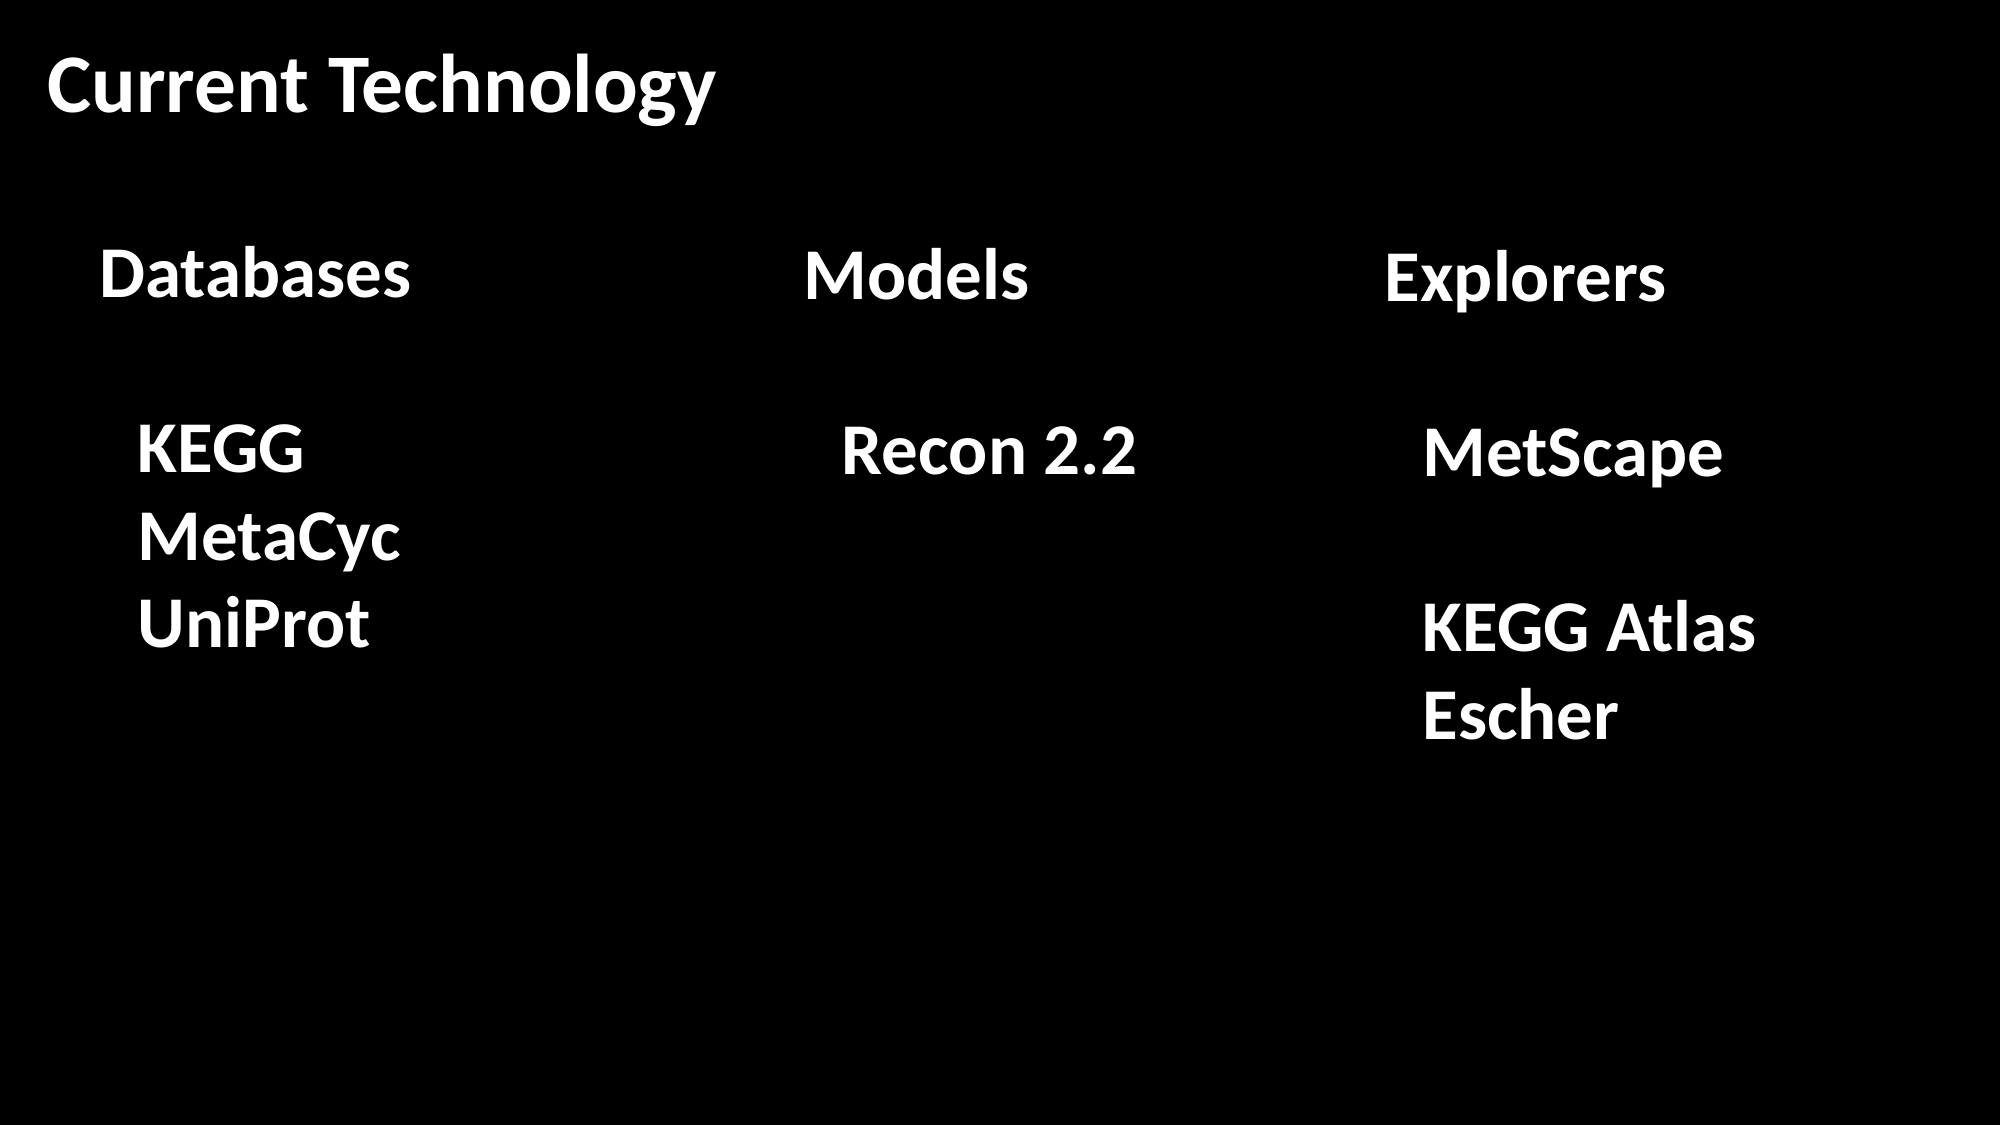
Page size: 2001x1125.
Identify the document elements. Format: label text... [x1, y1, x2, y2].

text_box Models Recon 2.2 [789, 219, 1164, 497]
text_box Explorers MetScape KEGG Atlas Escher [1369, 221, 1824, 761]
text_box Databases KEGG MetaCyc UniProt [84, 217, 460, 670]
text_box Current Technology [33, 21, 1435, 137]
